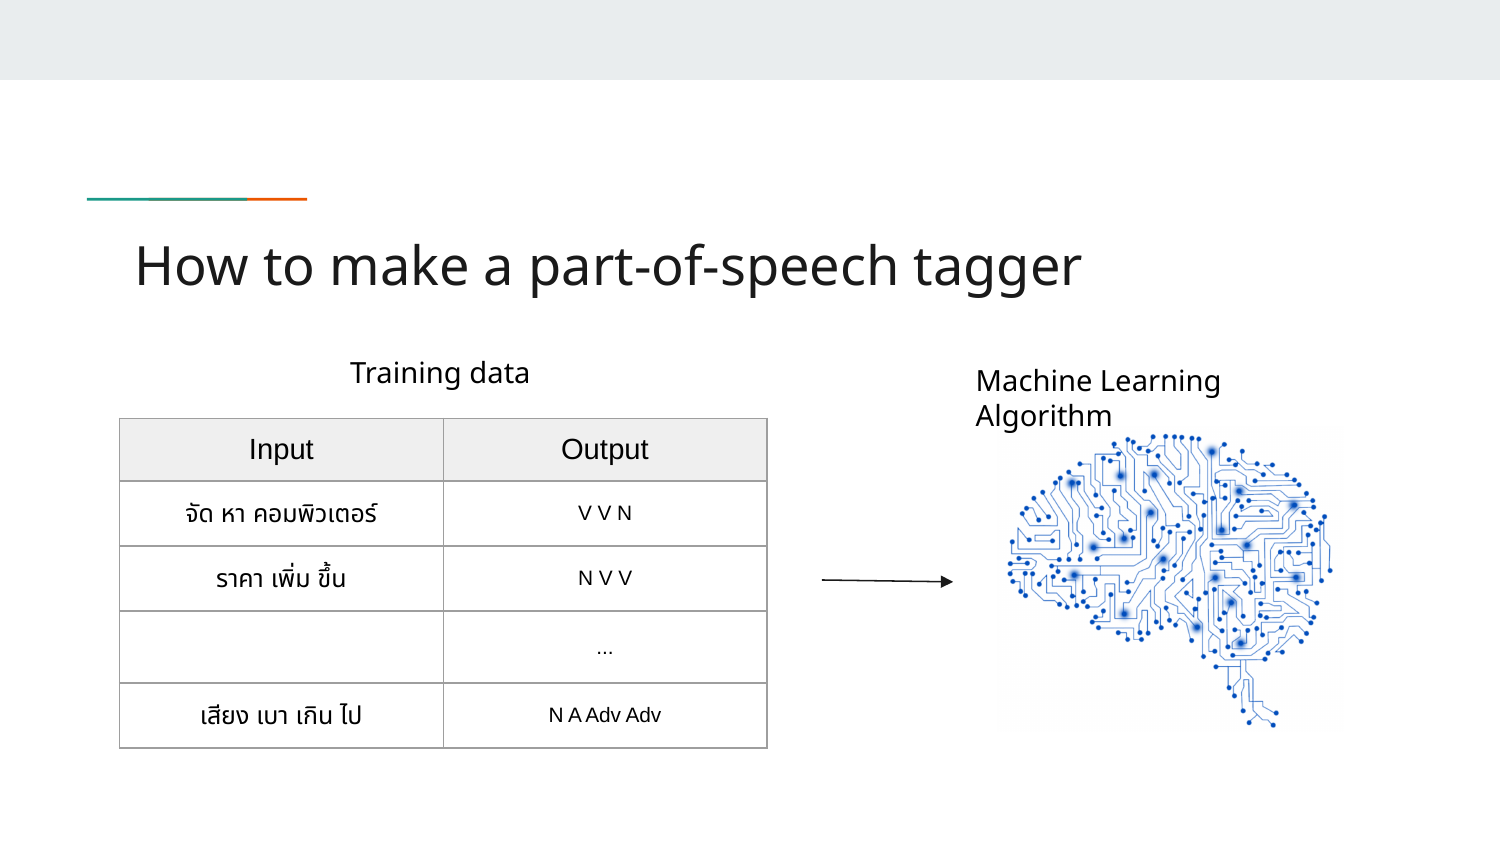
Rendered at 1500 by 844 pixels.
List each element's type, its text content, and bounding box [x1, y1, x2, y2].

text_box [821, 579, 954, 583]
text_box Training data [119, 339, 762, 410]
table_header Input [120, 419, 443, 480]
table_cell [120, 612, 443, 682]
table_cell ... [444, 612, 766, 682]
table_header Output [444, 419, 766, 480]
title How to make a part-of-speech tagger [119, 216, 1381, 305]
table_cell จัด หา คอมพิวเตอร์ [120, 482, 443, 545]
text_box Machine Learning Algorithm [960, 347, 1381, 418]
table_cell V V N [444, 482, 766, 545]
table_cell เสียง เบา เกิน ไป [120, 684, 443, 747]
table_cell ราคา เพิ่ม ขึ้น [120, 547, 443, 610]
table_cell N A Adv Adv [444, 684, 766, 747]
picture [997, 426, 1344, 733]
table_cell N V V [444, 547, 766, 610]
